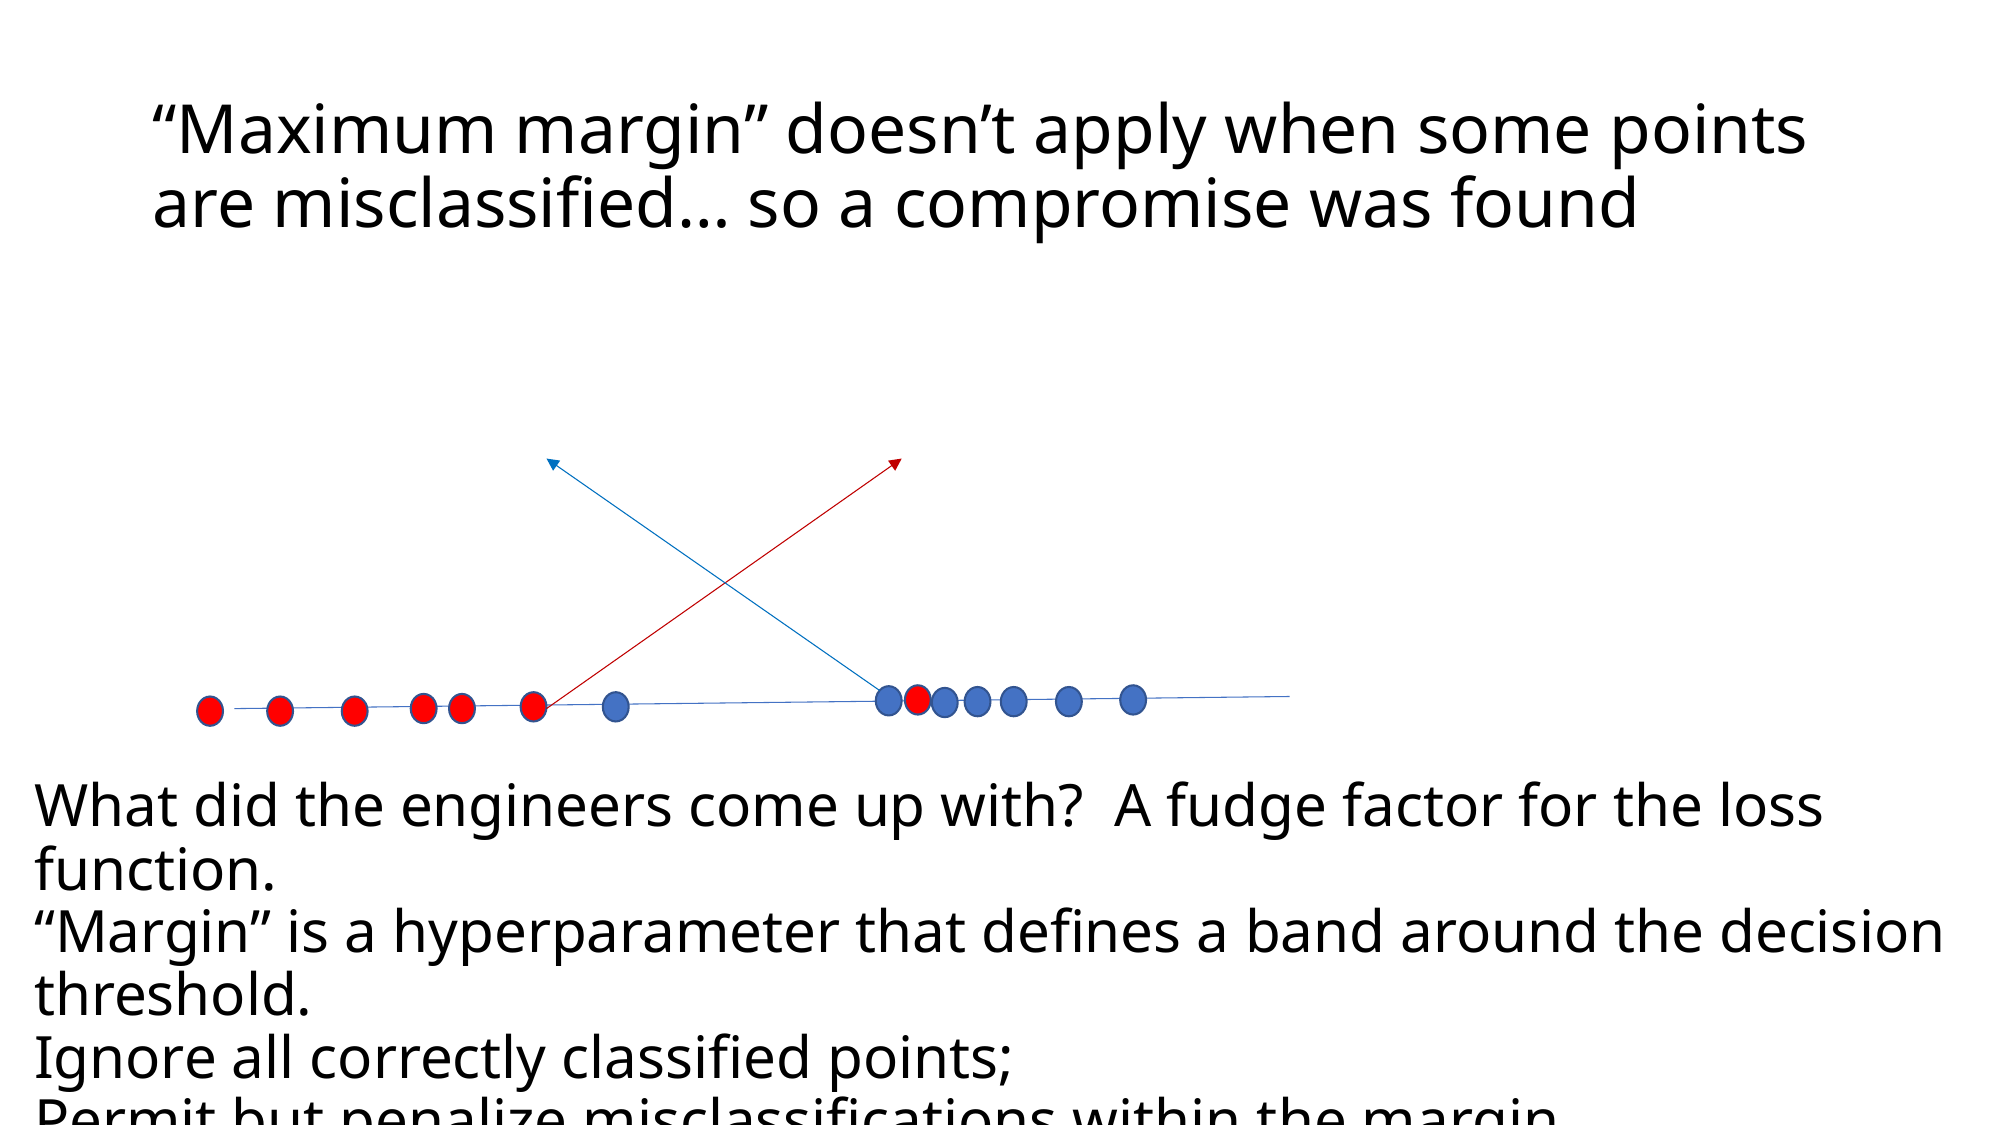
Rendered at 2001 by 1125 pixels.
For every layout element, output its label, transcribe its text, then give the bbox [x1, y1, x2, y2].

text_box What did the engineers come up with? A fudge factor for the loss function. “Margin” is a hyperparameter that defines a band around the decision threshold. Ignore all correctly classified points; Permit but penalize misclassifications within the margin [19, 767, 2000, 1125]
text_box [196, 695, 225, 727]
text_box [453, 692, 471, 696]
text_box [409, 709, 438, 725]
text_box [1119, 684, 1147, 696]
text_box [902, 696, 1290, 709]
text_box [448, 709, 476, 725]
text_box [519, 709, 548, 723]
text_box [266, 709, 295, 727]
text_box [1001, 709, 1027, 718]
text_box [1056, 709, 1082, 718]
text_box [546, 458, 902, 709]
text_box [234, 696, 546, 709]
text_box [932, 686, 958, 696]
text_box [932, 709, 958, 719]
text_box [523, 691, 544, 696]
text_box [876, 709, 901, 717]
text_box [1121, 709, 1145, 716]
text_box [546, 458, 880, 691]
title “Maximum margin” doesn’t apply when some points are misclassified… so a compromise was found [137, 59, 1863, 278]
text_box [415, 692, 432, 696]
text_box [906, 709, 930, 716]
text_box [1000, 685, 1027, 696]
text_box [964, 685, 991, 696]
text_box [602, 709, 630, 723]
text_box [1055, 685, 1082, 696]
text_box [965, 709, 990, 718]
text_box [904, 684, 932, 696]
text_box [340, 709, 369, 727]
